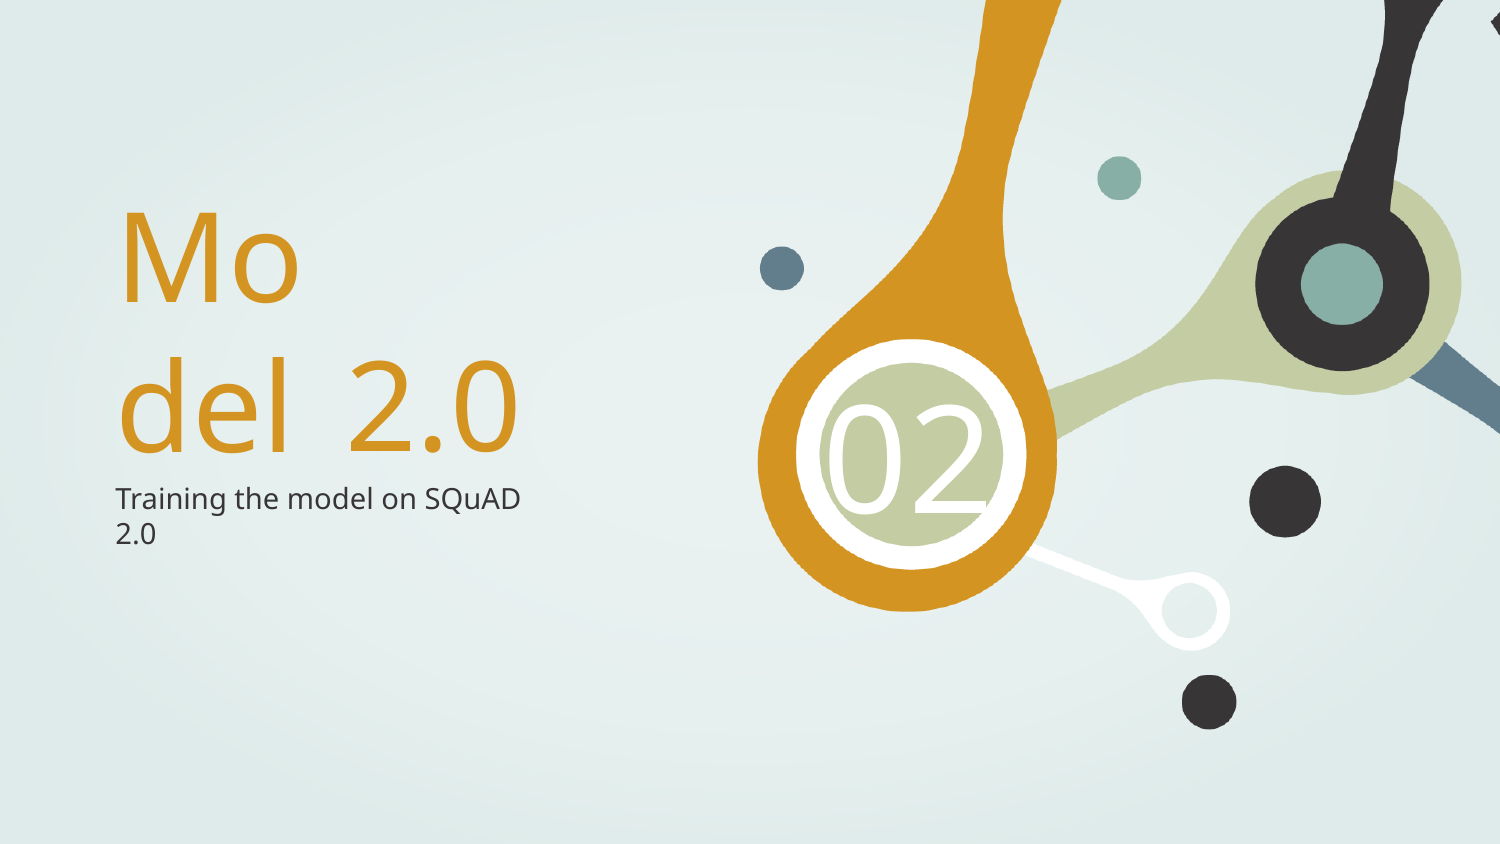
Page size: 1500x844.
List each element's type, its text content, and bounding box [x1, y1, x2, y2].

text_box 2.0 [330, 307, 572, 492]
title 02 [800, 406, 1016, 502]
picture [0, 0, 1500, 844]
title Model [100, 308, 330, 465]
subtitle Training the model on SQuAD 2.0 [100, 465, 560, 561]
